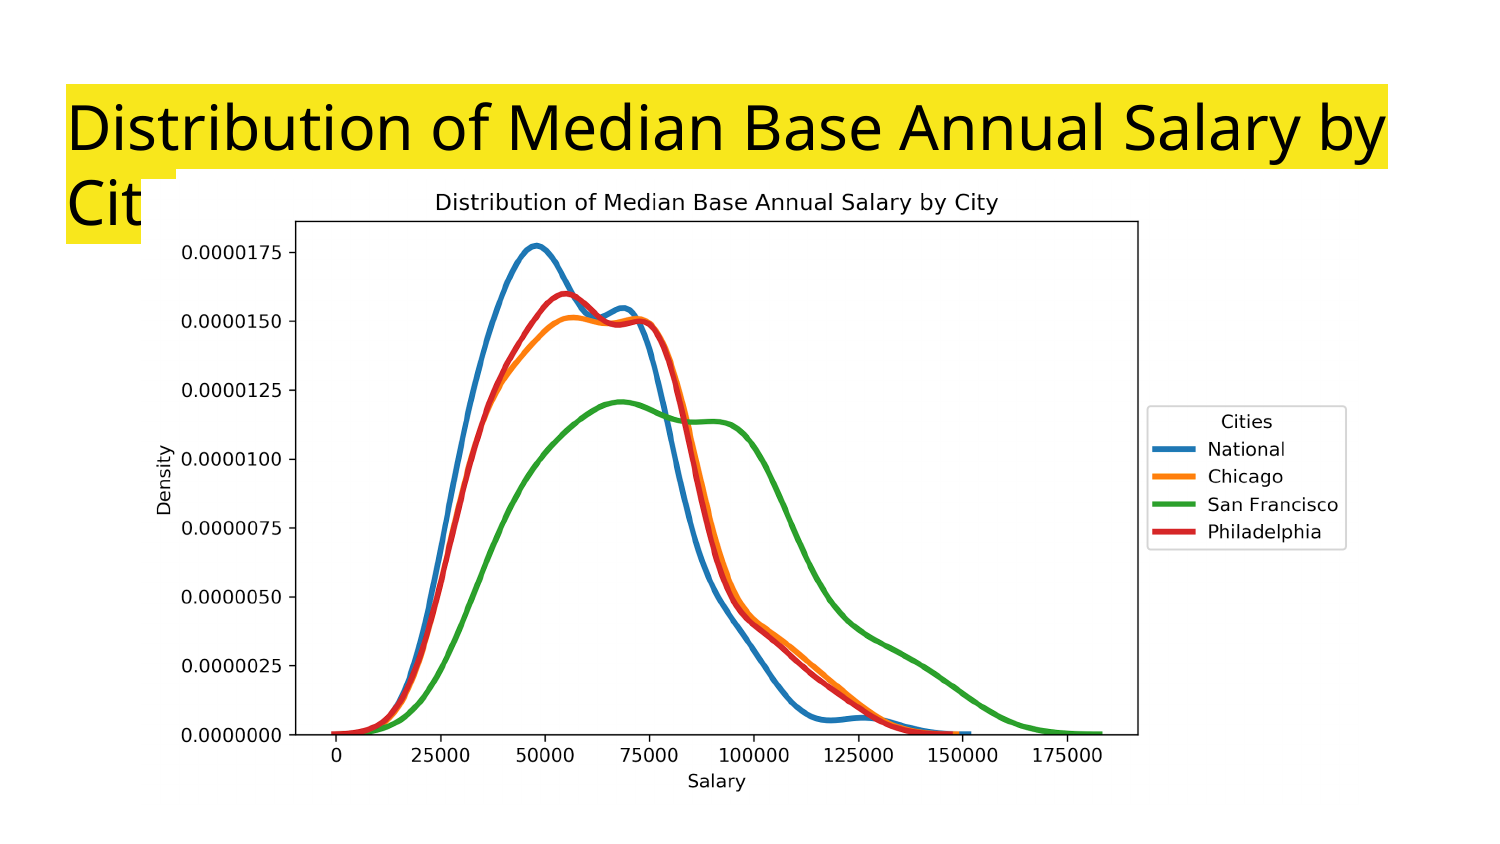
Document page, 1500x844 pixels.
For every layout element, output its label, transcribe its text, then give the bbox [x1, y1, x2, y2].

title Distribution of Median Base Annual Salary by City [51, 72, 1449, 167]
picture [141, 179, 1359, 805]
